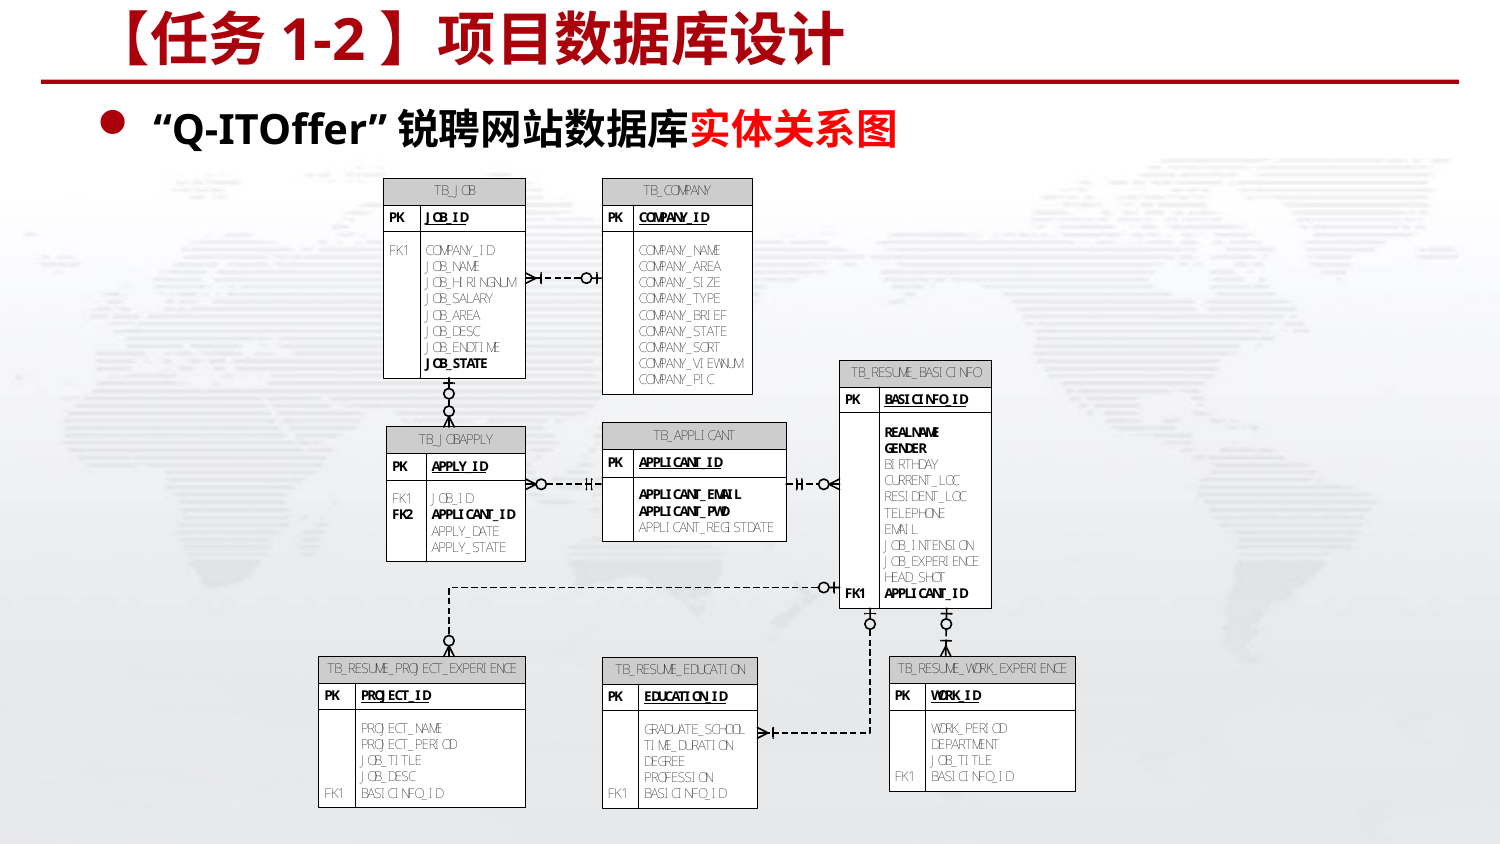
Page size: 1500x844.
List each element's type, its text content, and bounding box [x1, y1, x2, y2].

picture [0, 1, 1500, 844]
title 【任务1-2】项目数据库设计 [76, 2, 873, 71]
list “Q-ITOffer”锐聘网站数据库实体关系图 [81, 70, 1429, 686]
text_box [316, 175, 1079, 812]
